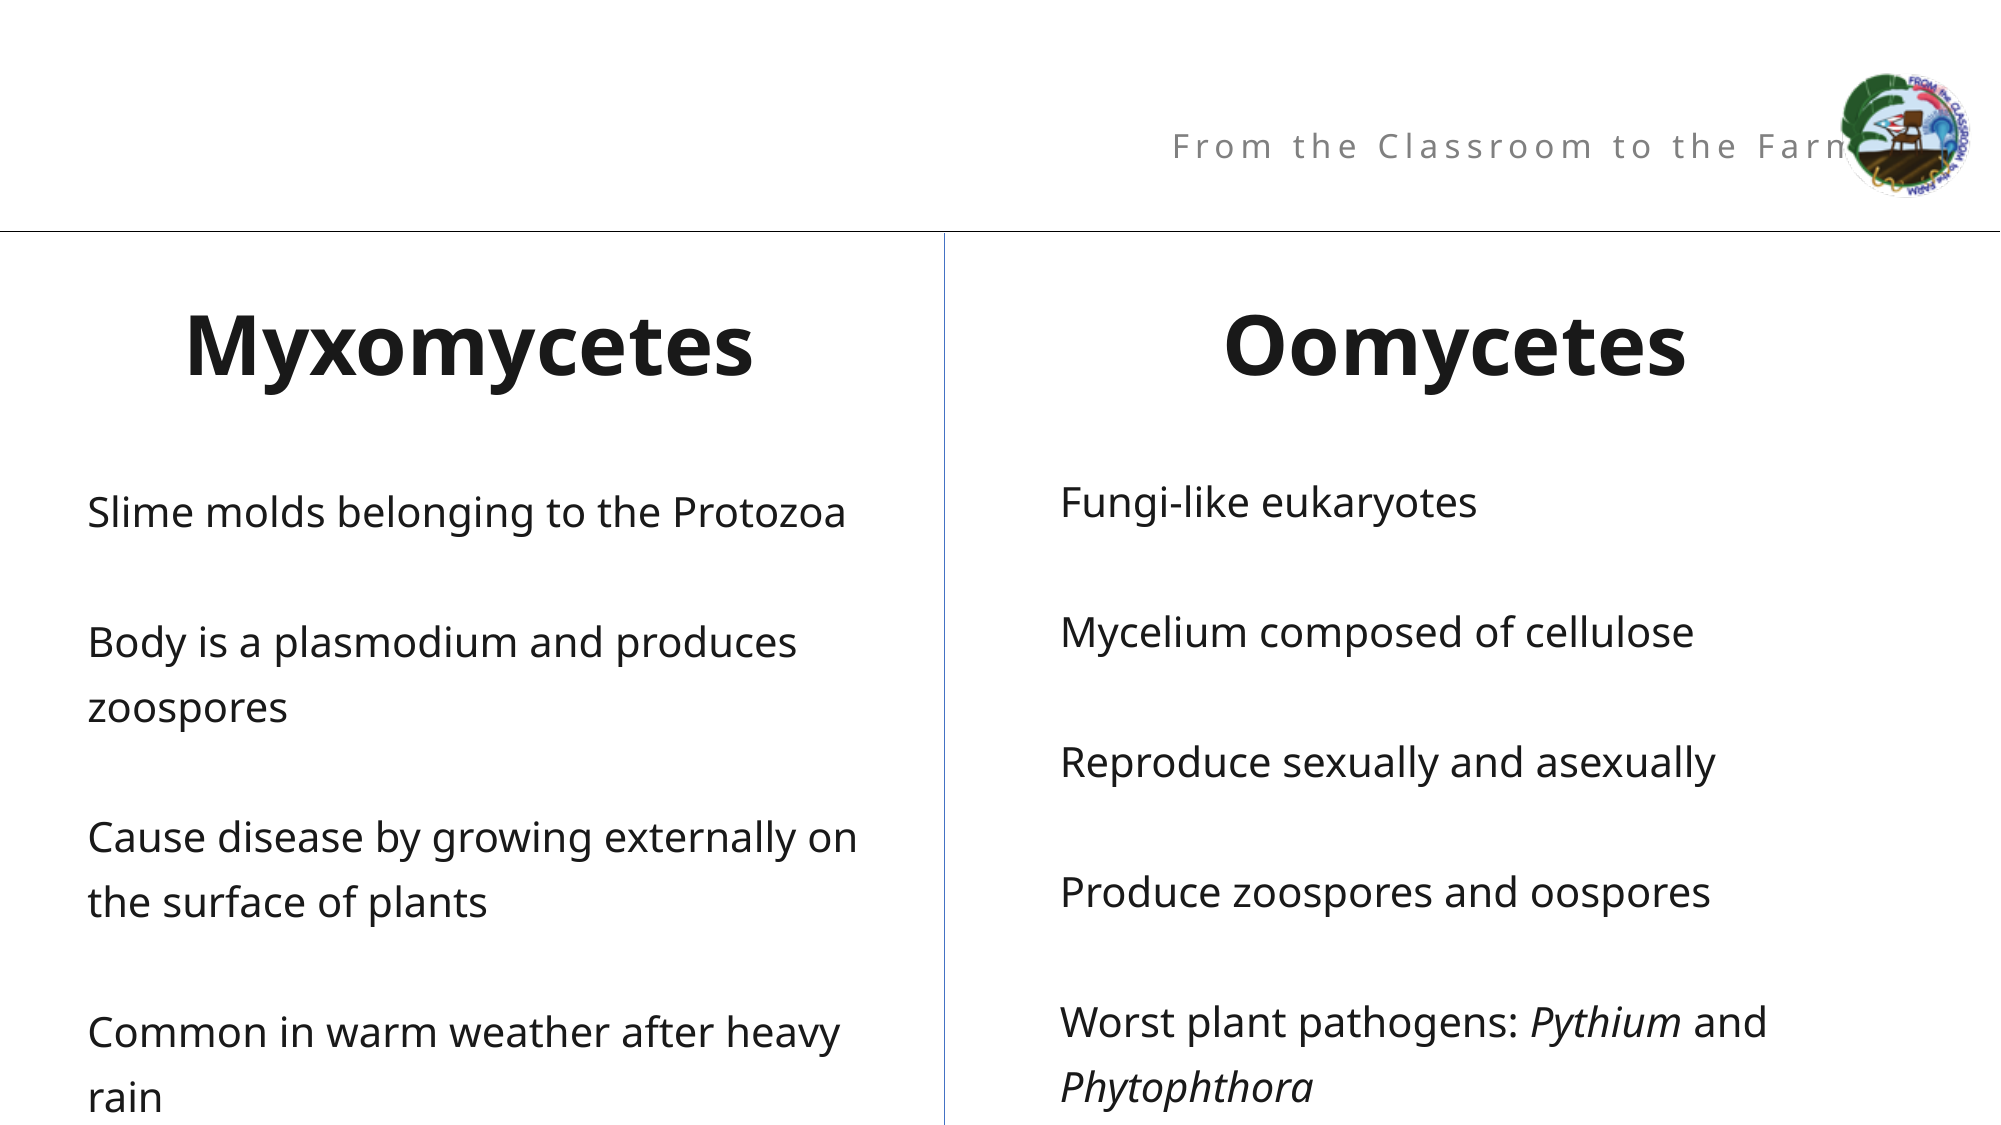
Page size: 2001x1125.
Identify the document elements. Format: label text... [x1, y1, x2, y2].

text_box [0, 58, 2000, 388]
text_box Slime molds belonging to the Protozoa Body is a plasmodium and produces zoospores Cause disease by growing externally on the surface of plants Common in warm weather after heavy rain [0, 413, 921, 1125]
text_box Myxomycetes [70, 388, 868, 400]
text_box Fungi-like eukaryotes Mycelium composed of cellulose Reproduce sexually and asexually Produce zoospores and oospores Worst plant pathogens: Pythium and Phytophthora [977, 453, 1942, 1119]
